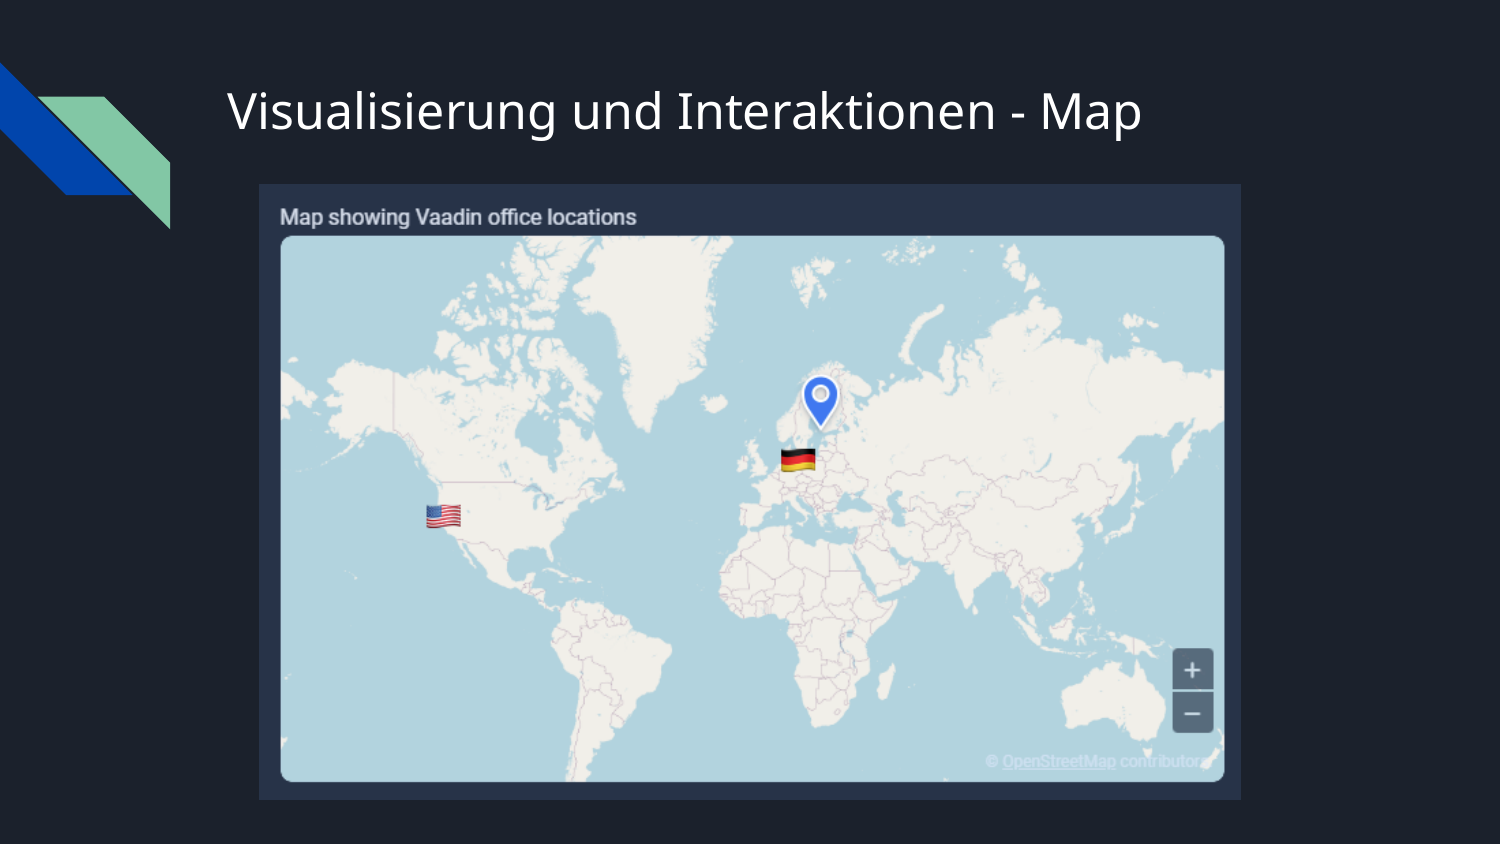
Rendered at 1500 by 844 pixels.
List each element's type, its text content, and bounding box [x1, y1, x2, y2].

picture [258, 184, 1241, 800]
title Visualisierung und Interaktionen - Map [212, 64, 1368, 215]
